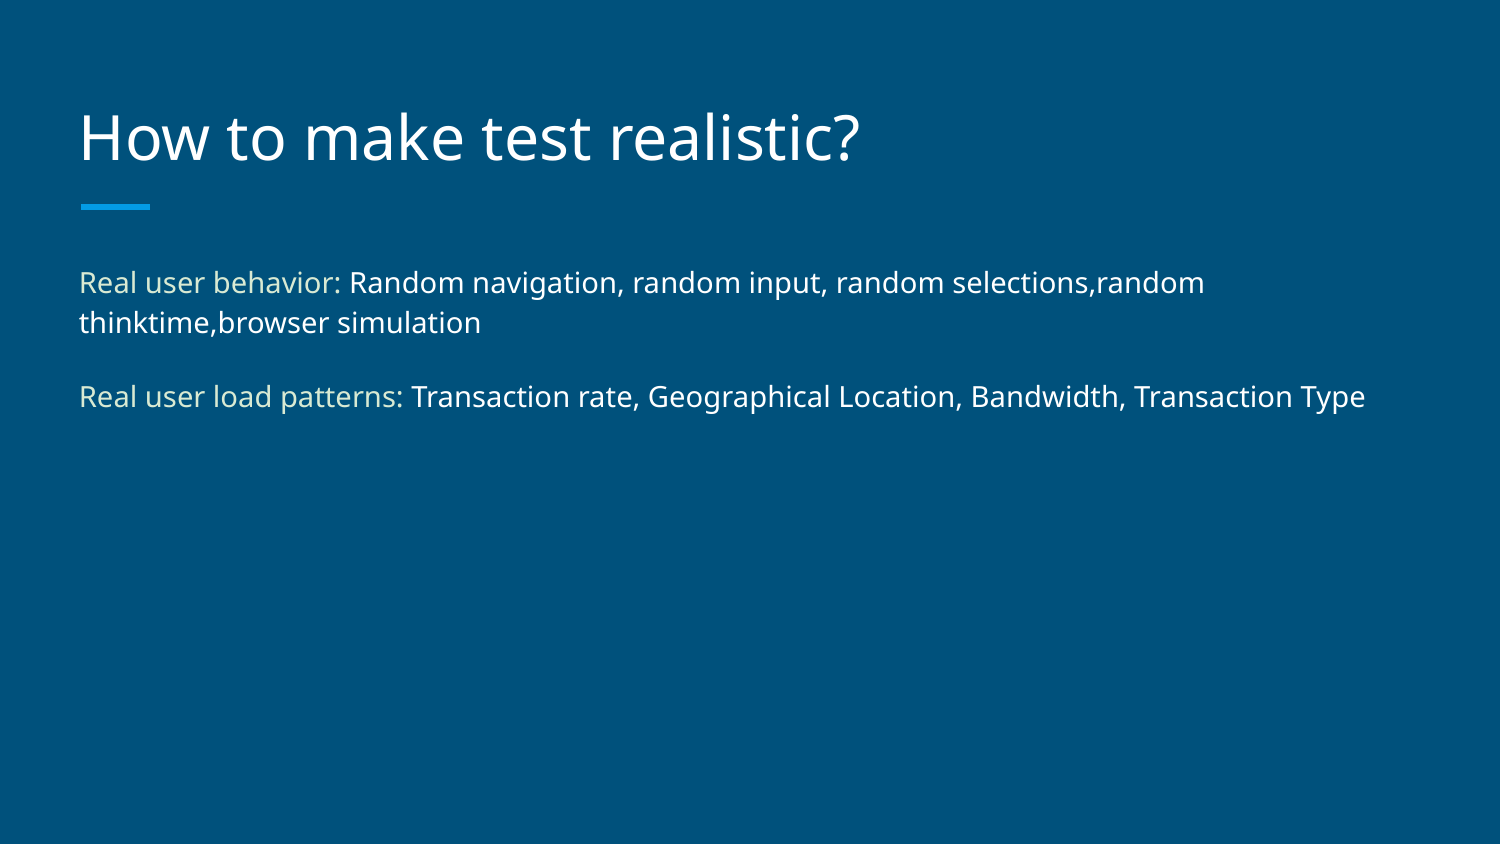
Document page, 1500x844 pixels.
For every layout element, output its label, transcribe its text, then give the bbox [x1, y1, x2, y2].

title How to make test realistic? [63, 75, 1437, 188]
list Real user behavior: Random navigation, random input, random selections,random thinktime,browser simulation Real user load patterns: Transaction rate, Geographical Location, Bandwidth, Transaction Type [63, 244, 1437, 750]
